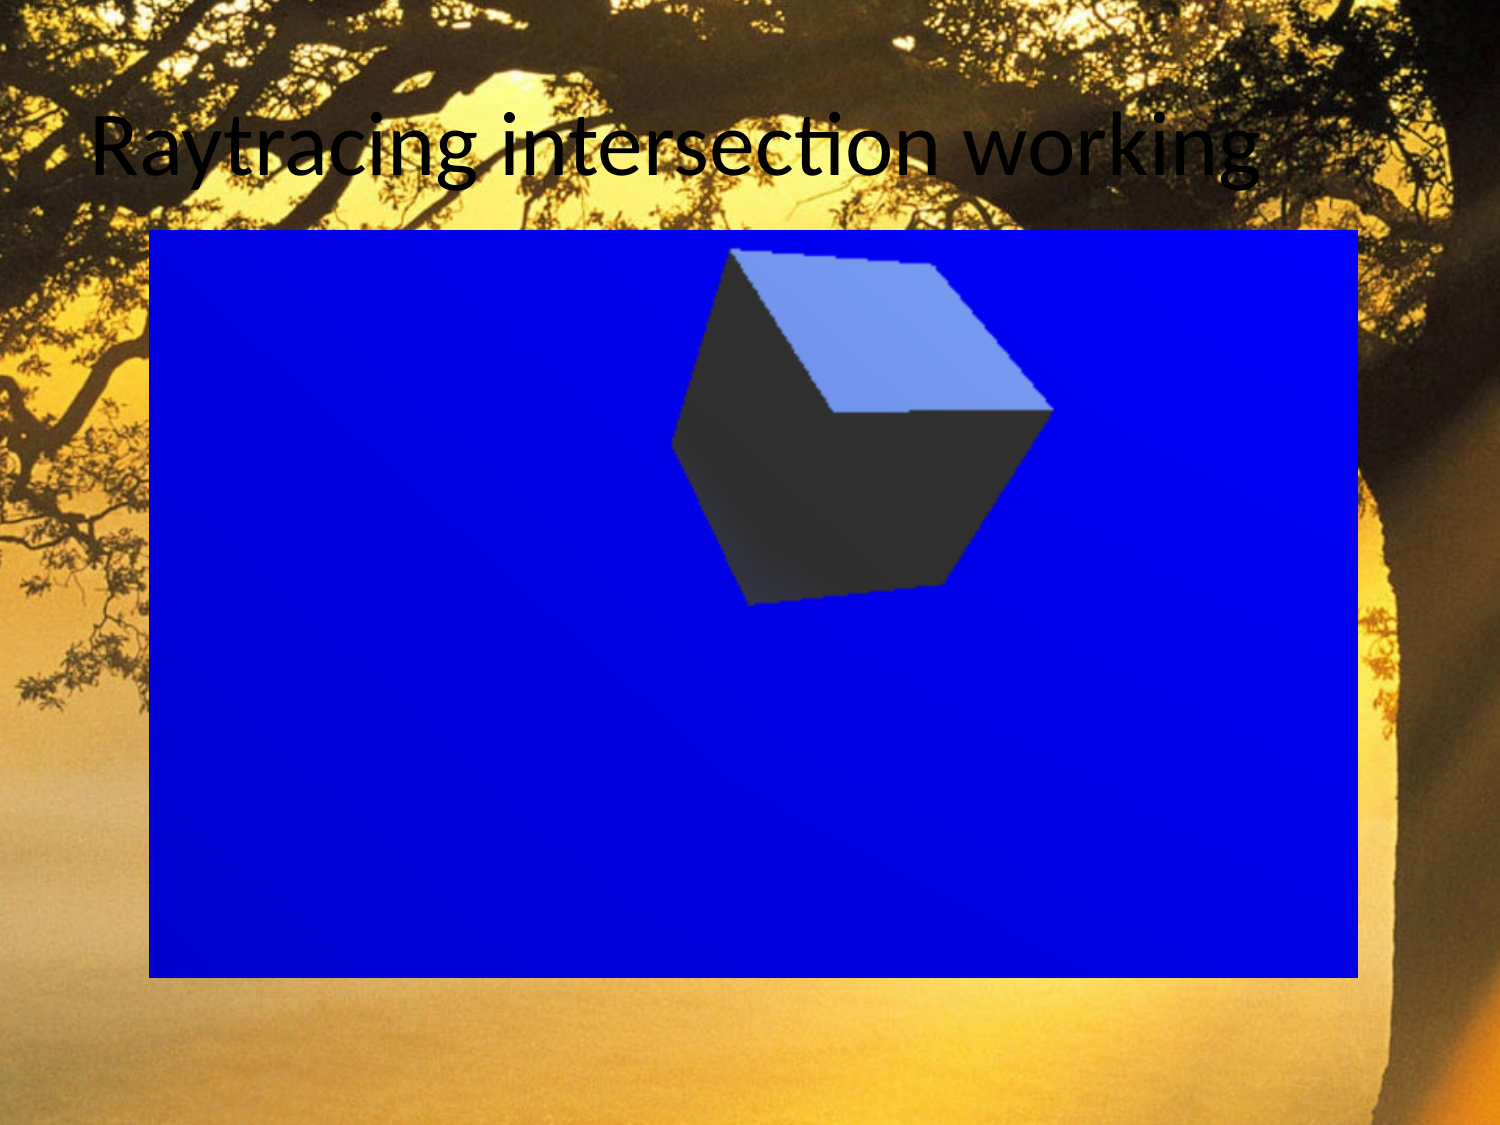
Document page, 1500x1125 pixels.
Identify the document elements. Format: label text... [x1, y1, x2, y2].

text_box Raytracing intersection working [74, 45, 1425, 233]
picture [0, 0, 1500, 1125]
